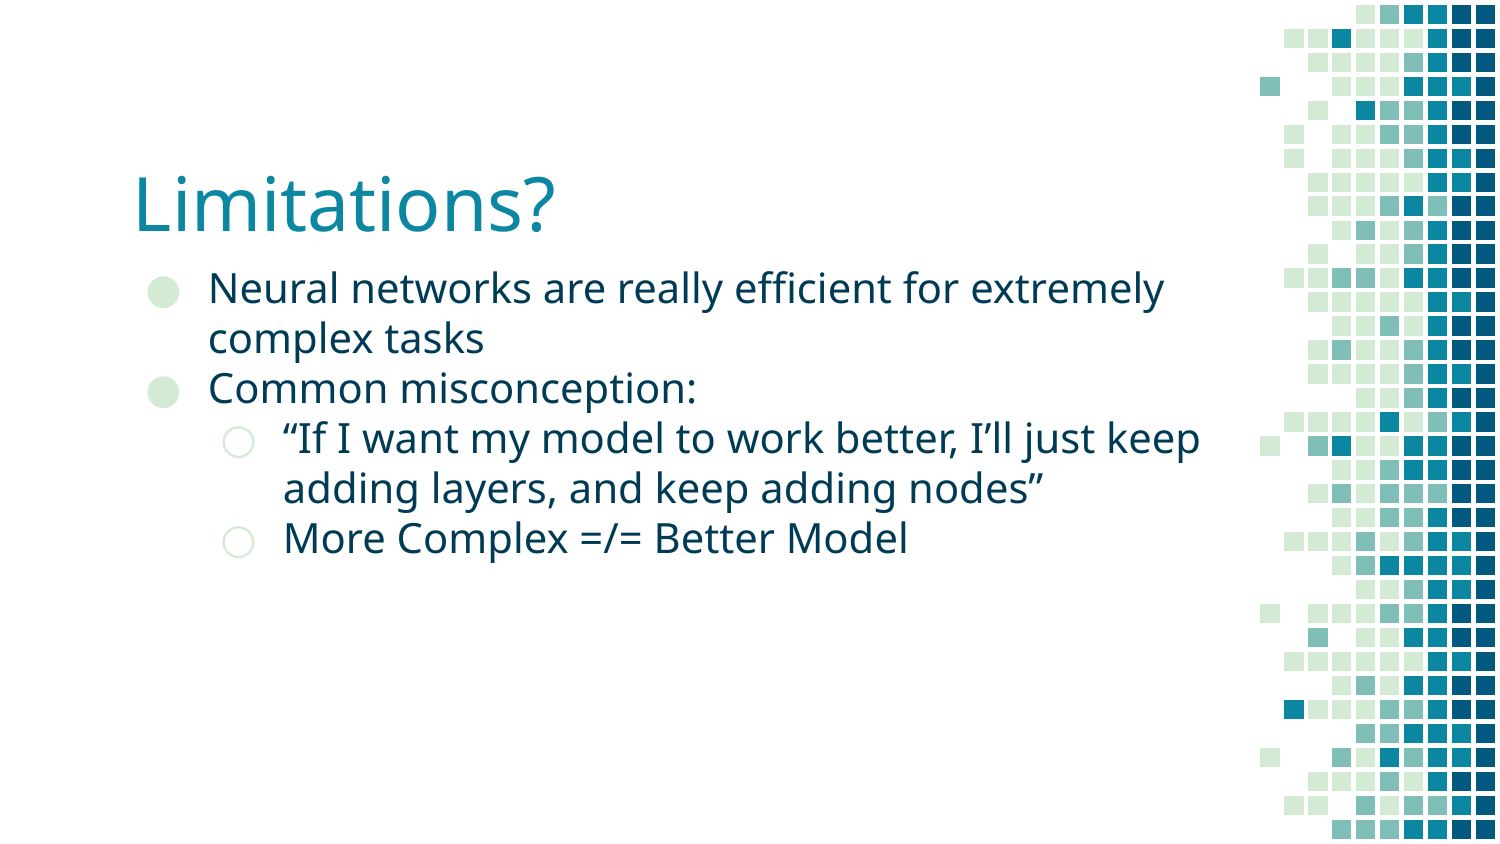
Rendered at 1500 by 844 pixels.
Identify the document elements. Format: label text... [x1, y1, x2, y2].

list Neural networks are really efficient for extremely complex tasks Common misconception: “If I want my model to work better, I’ll just keep adding layers, and keep adding nodes” More Complex =/= Better Model [117, 246, 1227, 736]
title Limitations? [117, 121, 1227, 246]
